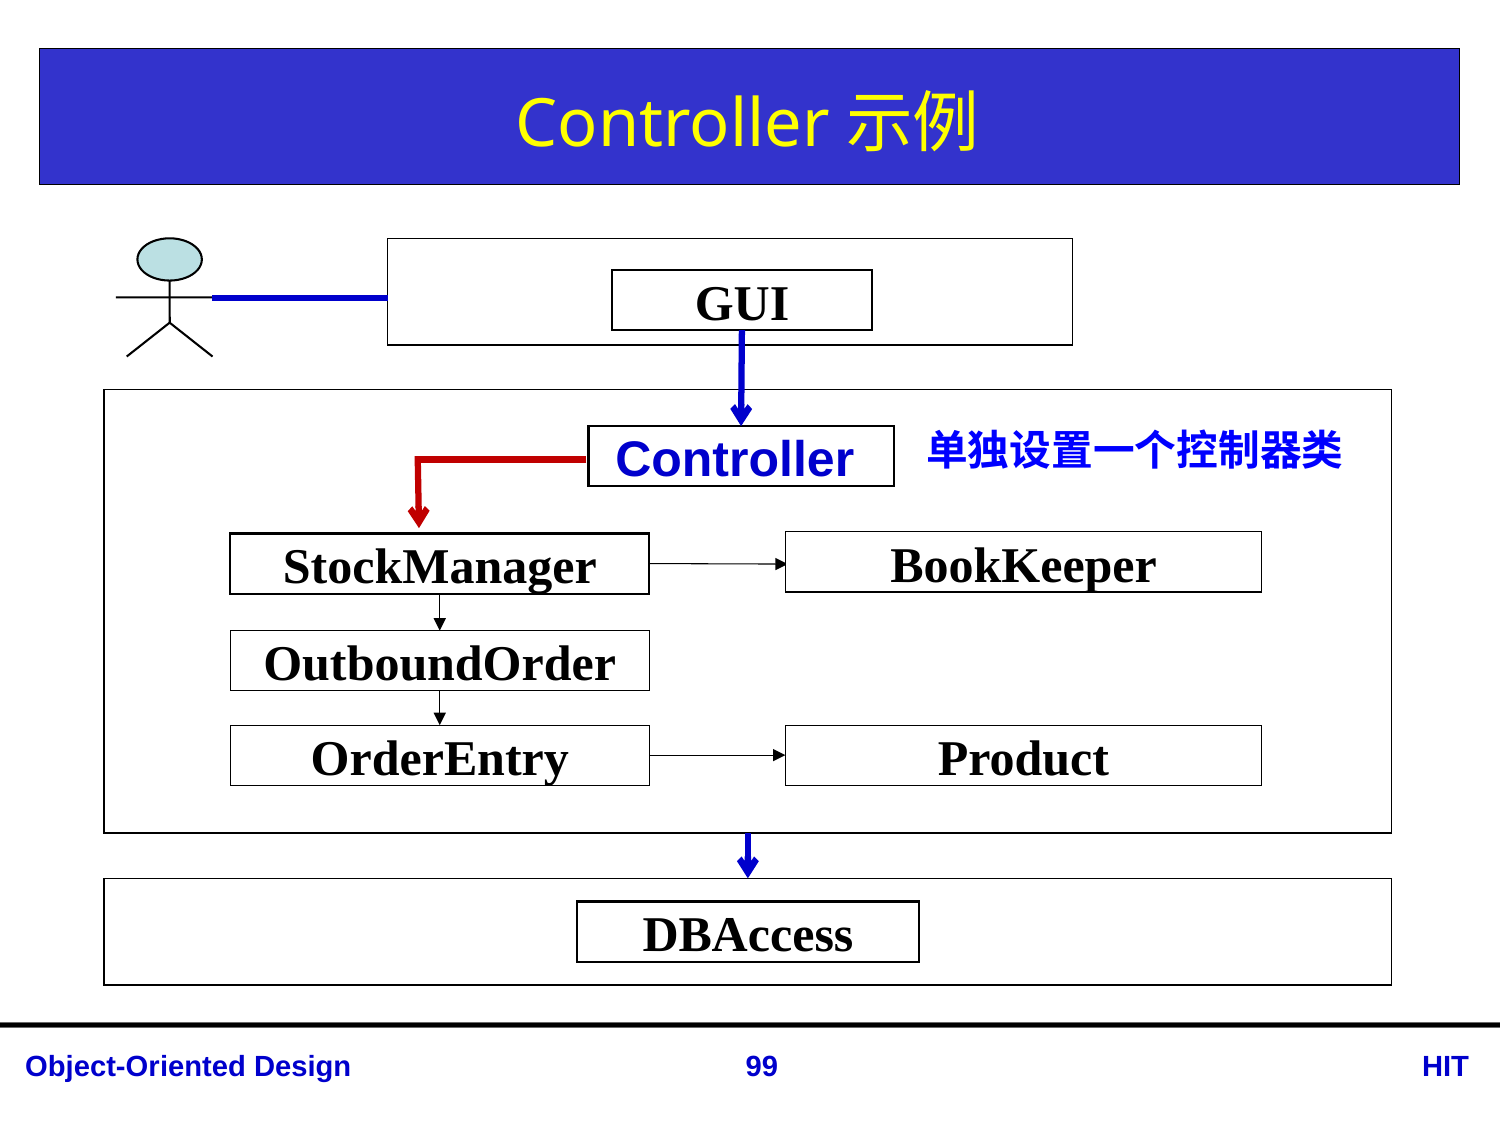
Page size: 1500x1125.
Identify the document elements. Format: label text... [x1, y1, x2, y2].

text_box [115, 238, 235, 357]
text_box [387, 238, 1073, 345]
text_box [104, 389, 1392, 834]
text_box 单独设置一个控制器类 [911, 416, 1379, 481]
text_box [104, 878, 1392, 985]
title Controller示例 [38, 54, 1457, 185]
text_box BookKeeper [785, 531, 1262, 593]
text_box OrderEntry [230, 725, 650, 786]
text_box Product [785, 725, 1262, 786]
